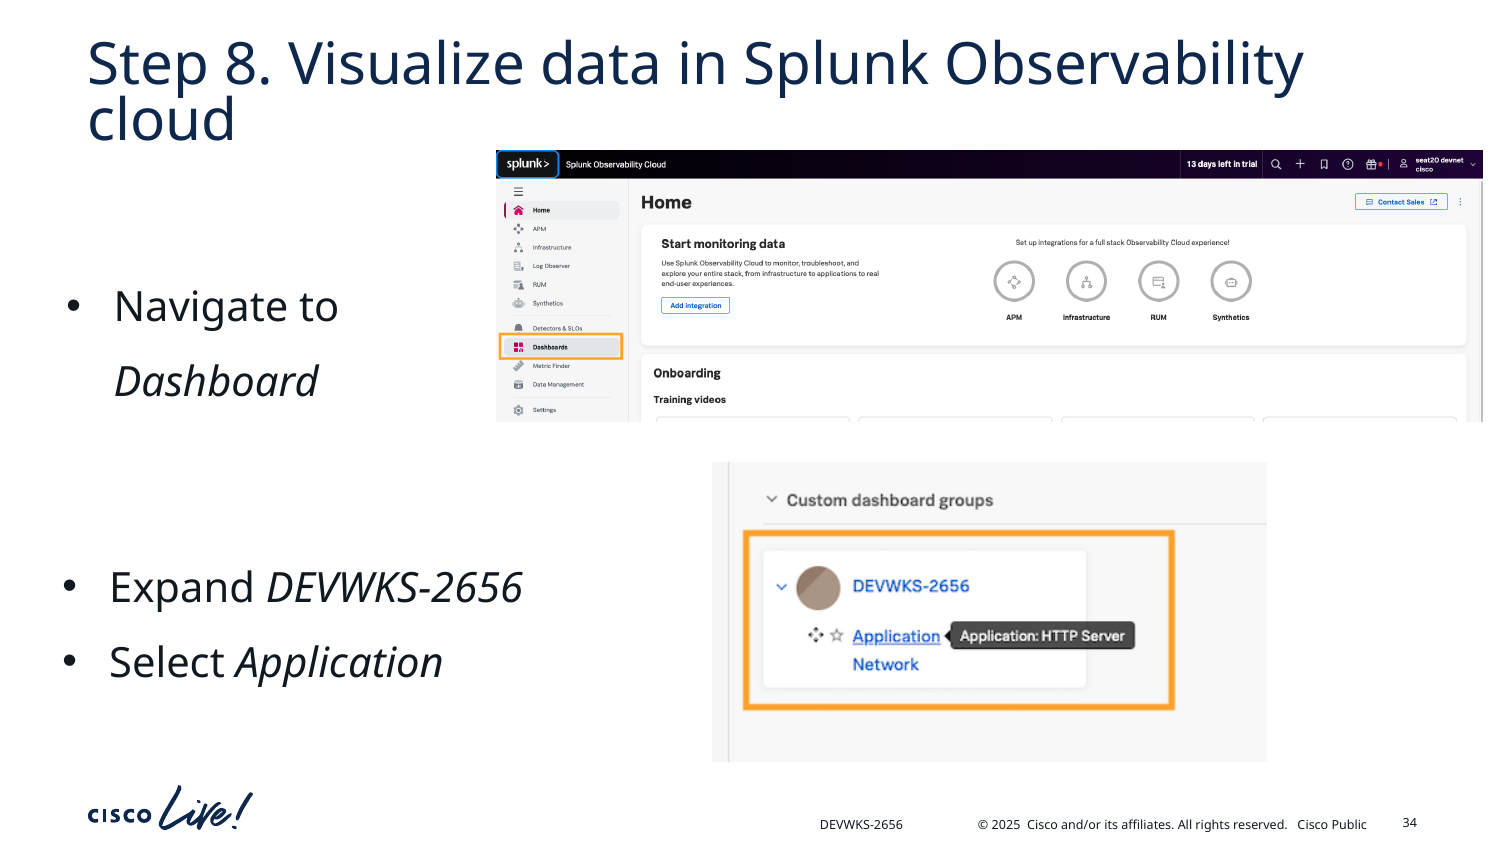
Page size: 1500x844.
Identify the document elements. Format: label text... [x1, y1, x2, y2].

text_box Step 8. Visualize data in Splunk Observability cloud [72, 32, 1477, 104]
text_box Expand DEVWKS-2656 Select Application [47, 528, 635, 693]
slide_number 34 [1373, 800, 1432, 844]
text_box Navigate to Dashboard [51, 247, 490, 413]
picture [495, 150, 1483, 423]
picture [711, 462, 1267, 763]
footer DEVWKS-2656 [809, 811, 982, 838]
